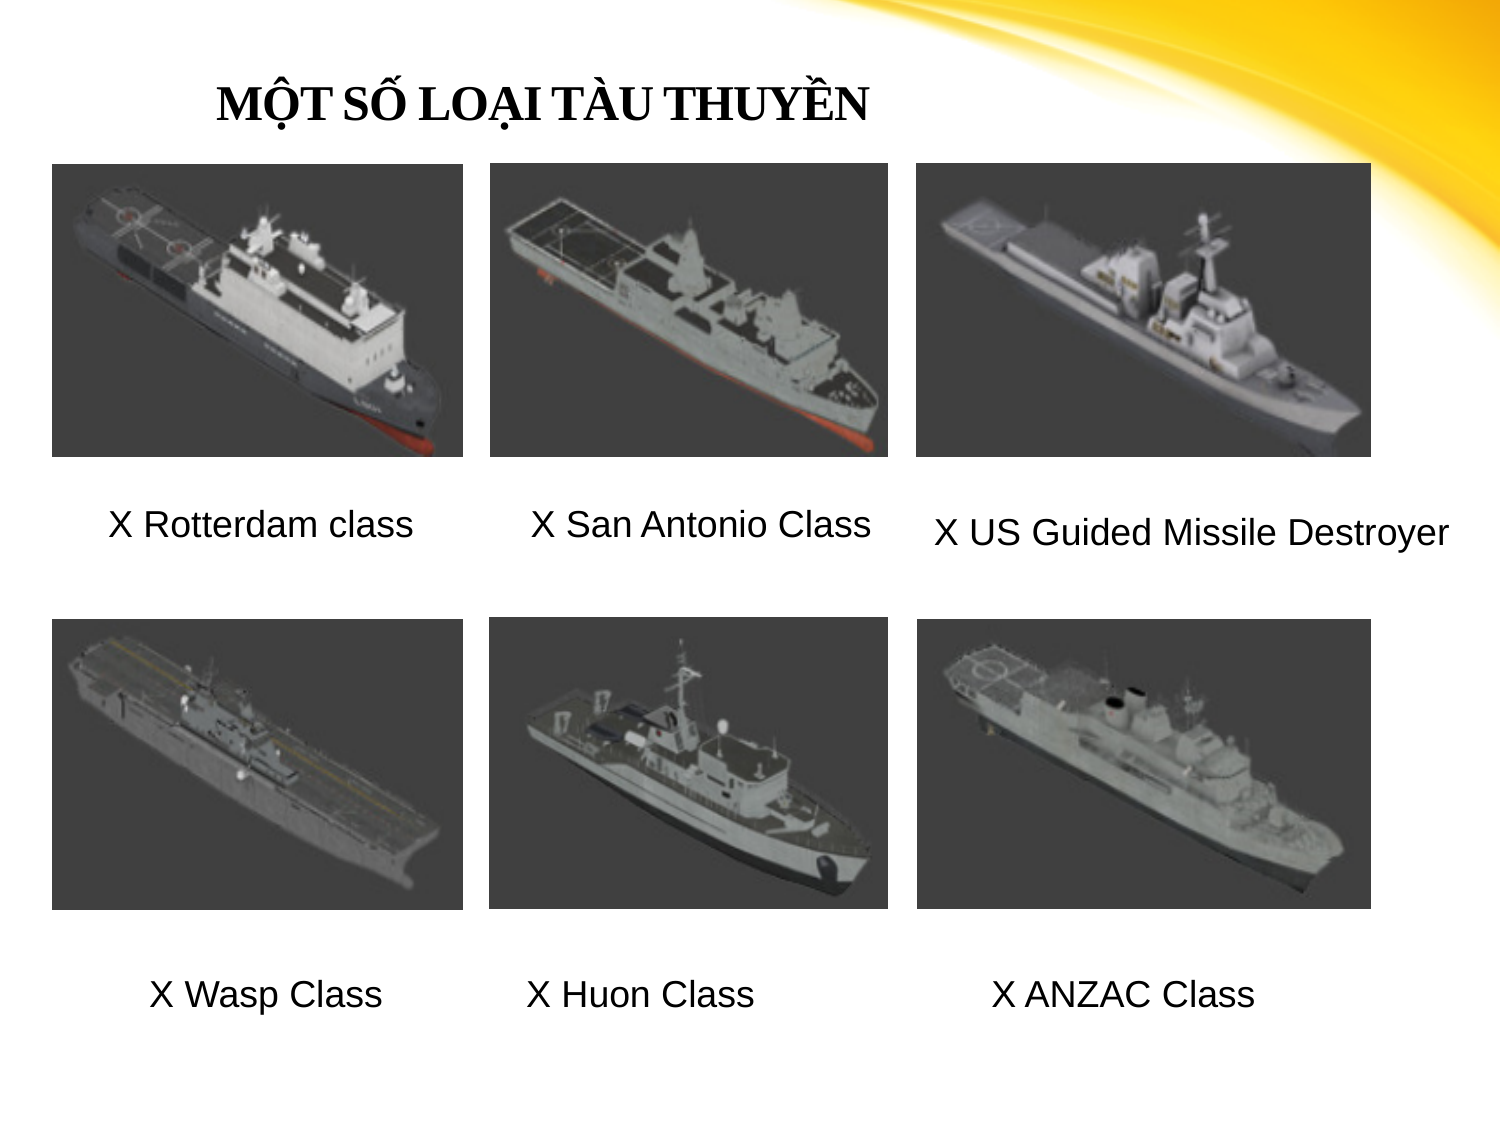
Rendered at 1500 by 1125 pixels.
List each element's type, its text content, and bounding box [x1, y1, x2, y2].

picture [916, 618, 1372, 909]
picture [488, 616, 888, 909]
picture [52, 163, 463, 457]
picture [490, 0, 1500, 457]
text_box X US Guided Missile Destroyer [919, 500, 1465, 560]
title MỘT SỐ LOẠI tàu thuyền [24, 32, 1063, 138]
text_box X San Antonio Class [500, 492, 913, 553]
picture [52, 618, 463, 911]
text_box X ANZAC Class [976, 962, 1271, 1023]
text_box X Wasp Class [41, 962, 491, 1023]
text_box X Rotterdam class [59, 492, 463, 553]
text_box X Huon Class [511, 962, 770, 1023]
